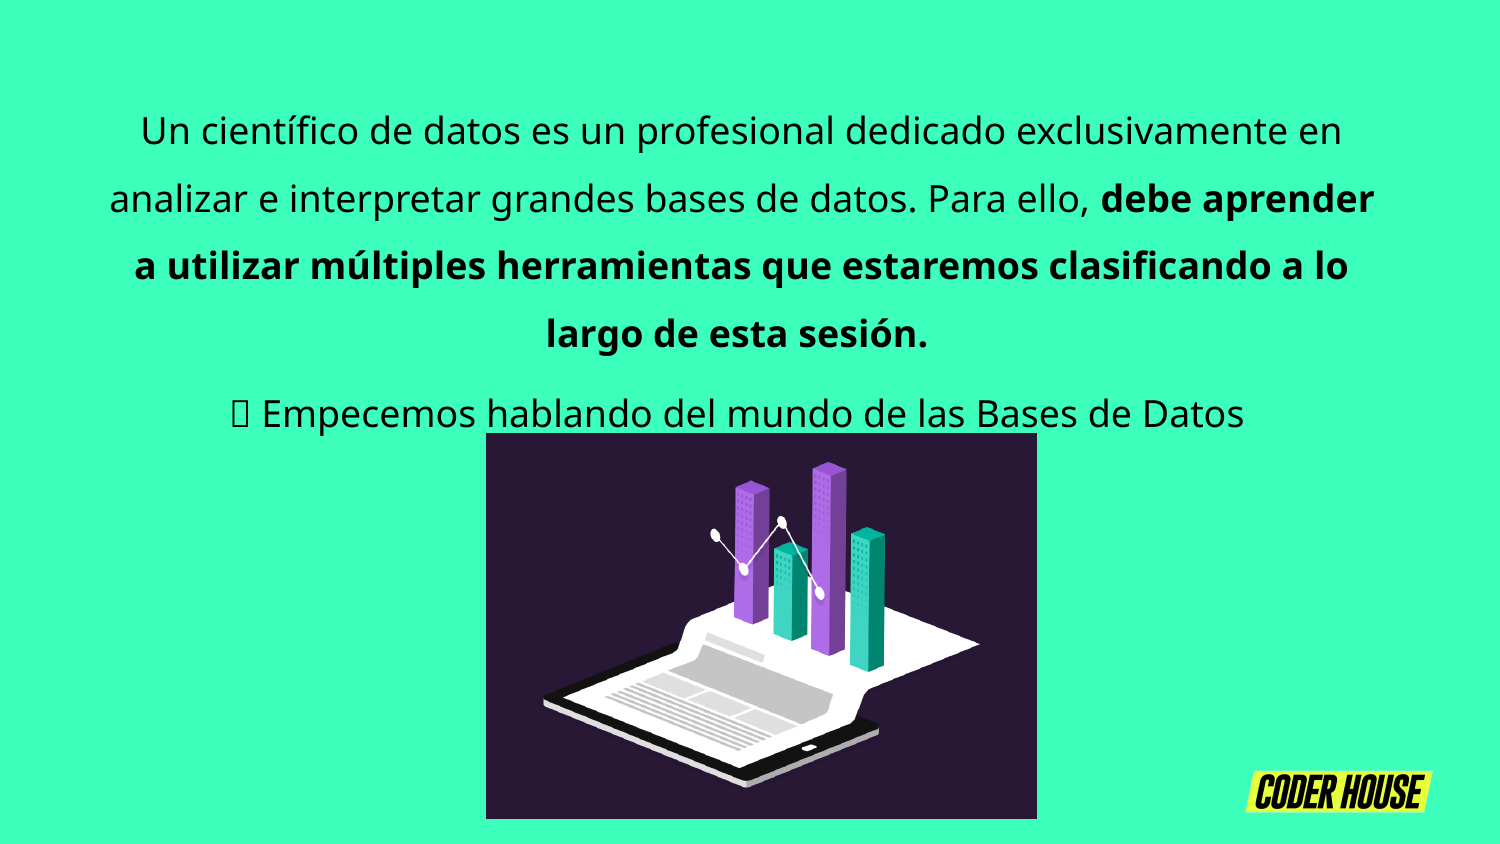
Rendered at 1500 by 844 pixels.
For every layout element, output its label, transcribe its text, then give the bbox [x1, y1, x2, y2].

text_box Un científico de datos es un profesional dedicado exclusivamente en analizar e interpretar grandes bases de datos. Para ello, debe aprender a utilizar múltiples herramientas que estaremos clasificando a lo largo de esta sesión. 🎯 Empecemos hablando del mundo de las Bases de Datos [84, 12, 1401, 459]
picture [486, 433, 1037, 819]
picture [1241, 764, 1437, 819]
